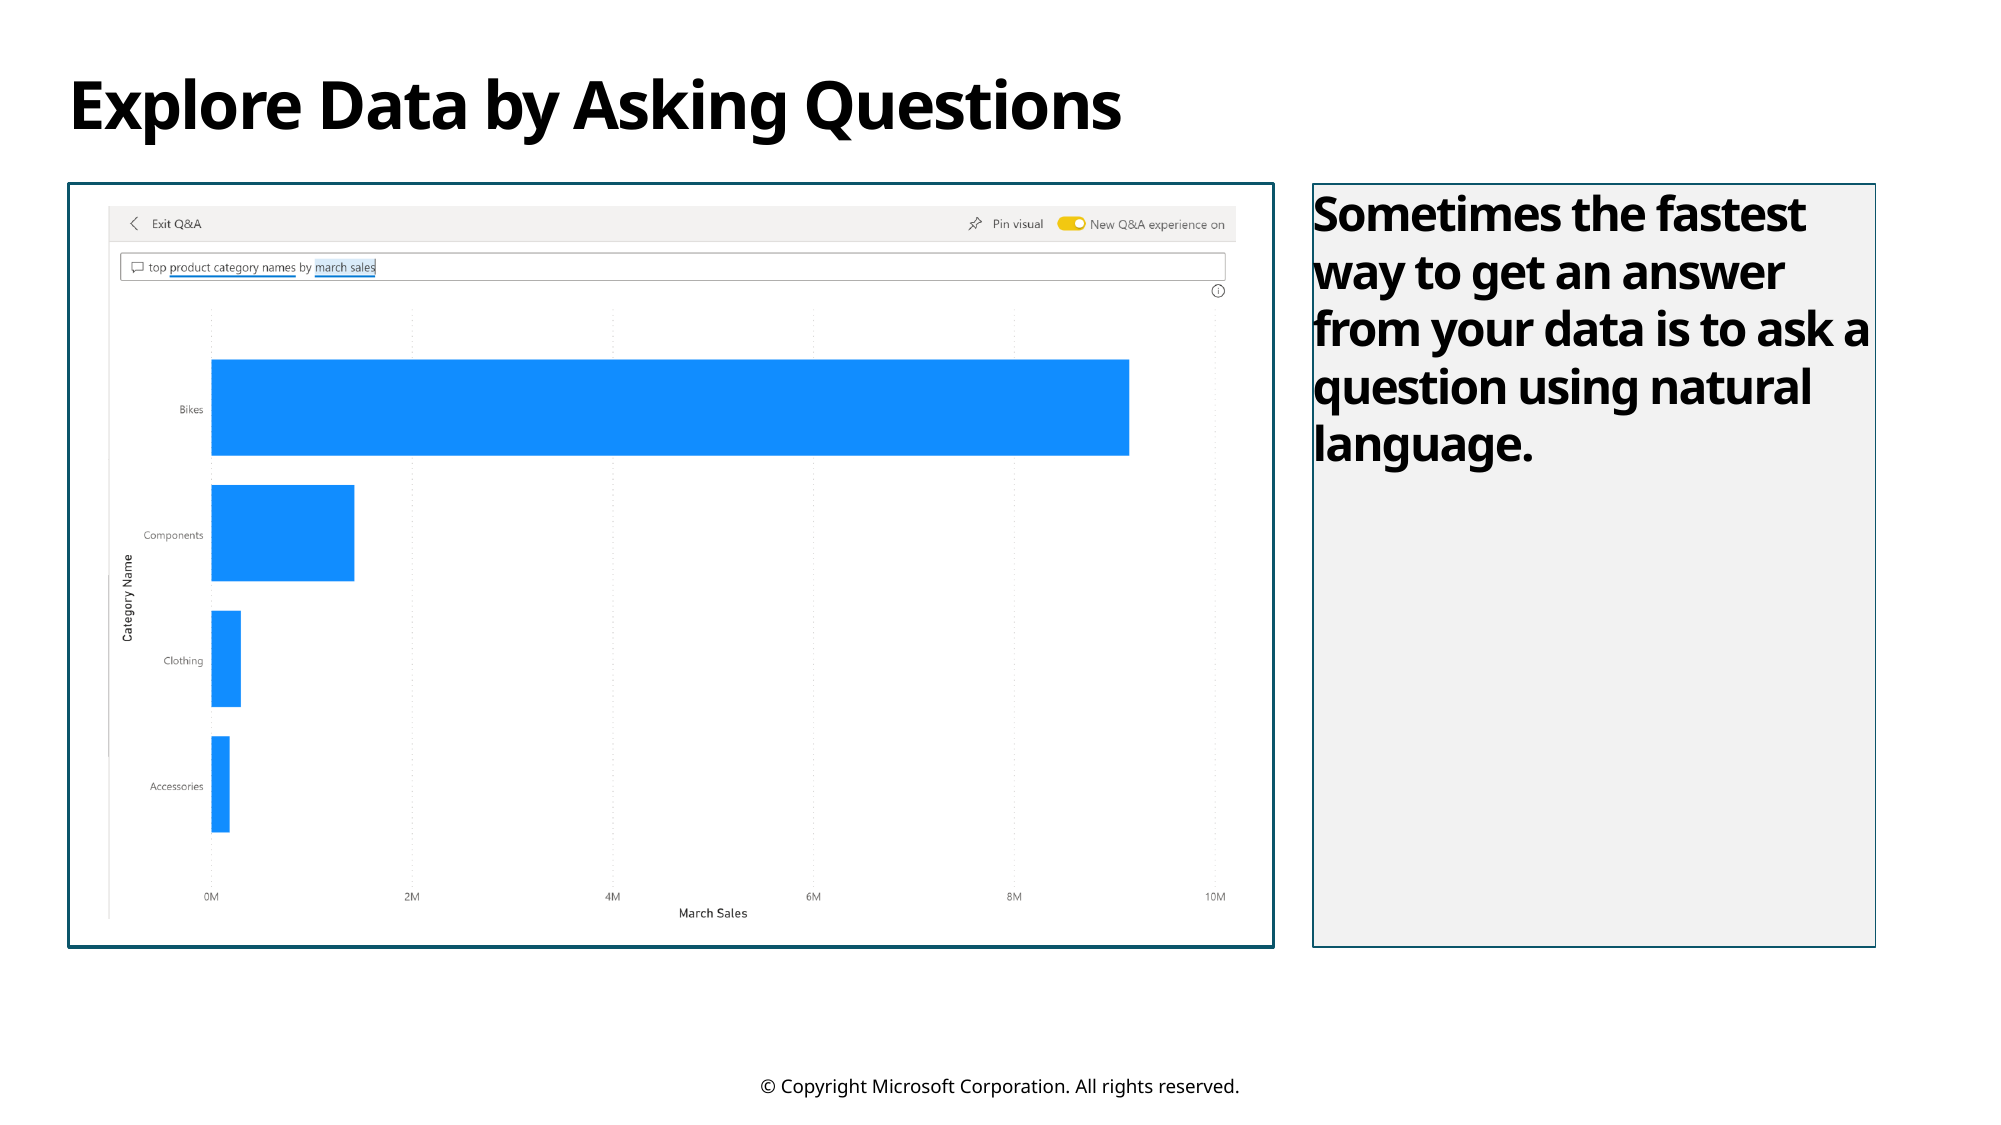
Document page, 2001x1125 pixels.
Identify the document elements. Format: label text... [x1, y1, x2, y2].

title Explore Data by Asking Questions [68, 71, 1930, 185]
picture [107, 206, 1236, 919]
list Sometimes the fastest way to get an answer from your data is to ask a question using natural language. [1312, 183, 1876, 948]
text_box [68, 185, 1274, 947]
